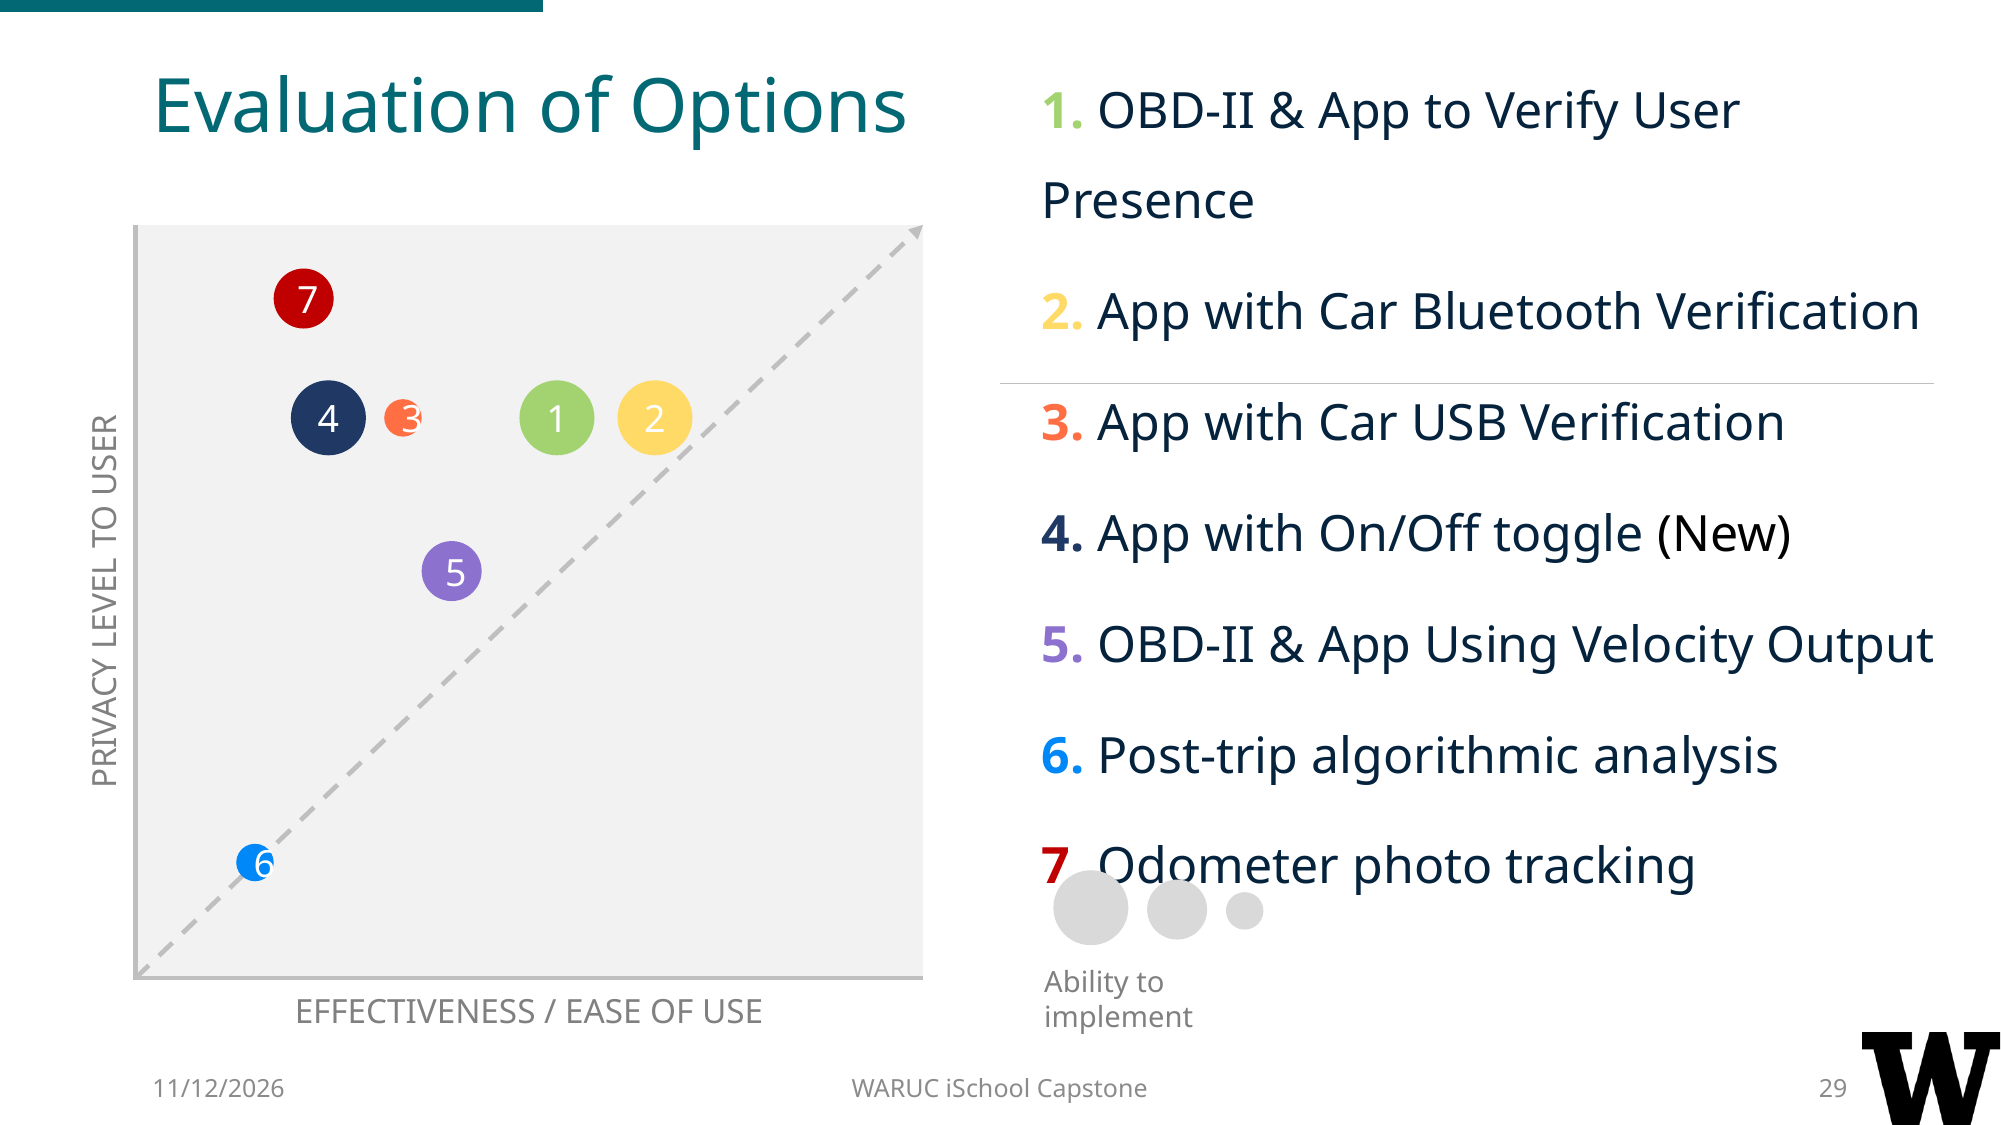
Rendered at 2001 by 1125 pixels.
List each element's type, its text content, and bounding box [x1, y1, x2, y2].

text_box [131, 191, 946, 995]
text_box PRIVACY LEVEL TO USER [75, 224, 130, 979]
title Evaluation of Options [137, 59, 1027, 203]
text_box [1029, 870, 1322, 1007]
slide_number 29 [1412, 1060, 1863, 1120]
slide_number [137, 1060, 588, 1120]
text_box EFFECTIVENESS / EASE OF USE [135, 995, 923, 1038]
list 1. OBD-II & App to Verify User Presence 2. App with Car Bluetooth Verification 3. App with Car USB Verification 4. App with On/Off toggle (New) 5. OBD-II & App Using Velocity Output 6. Post-trip algorithmic analysis 7. Odometer photo tracking [1027, 41, 1972, 871]
footer WARUC iSchool Capstone [662, 1060, 1338, 1120]
picture [1862, 1032, 2001, 1125]
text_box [135, 224, 924, 979]
